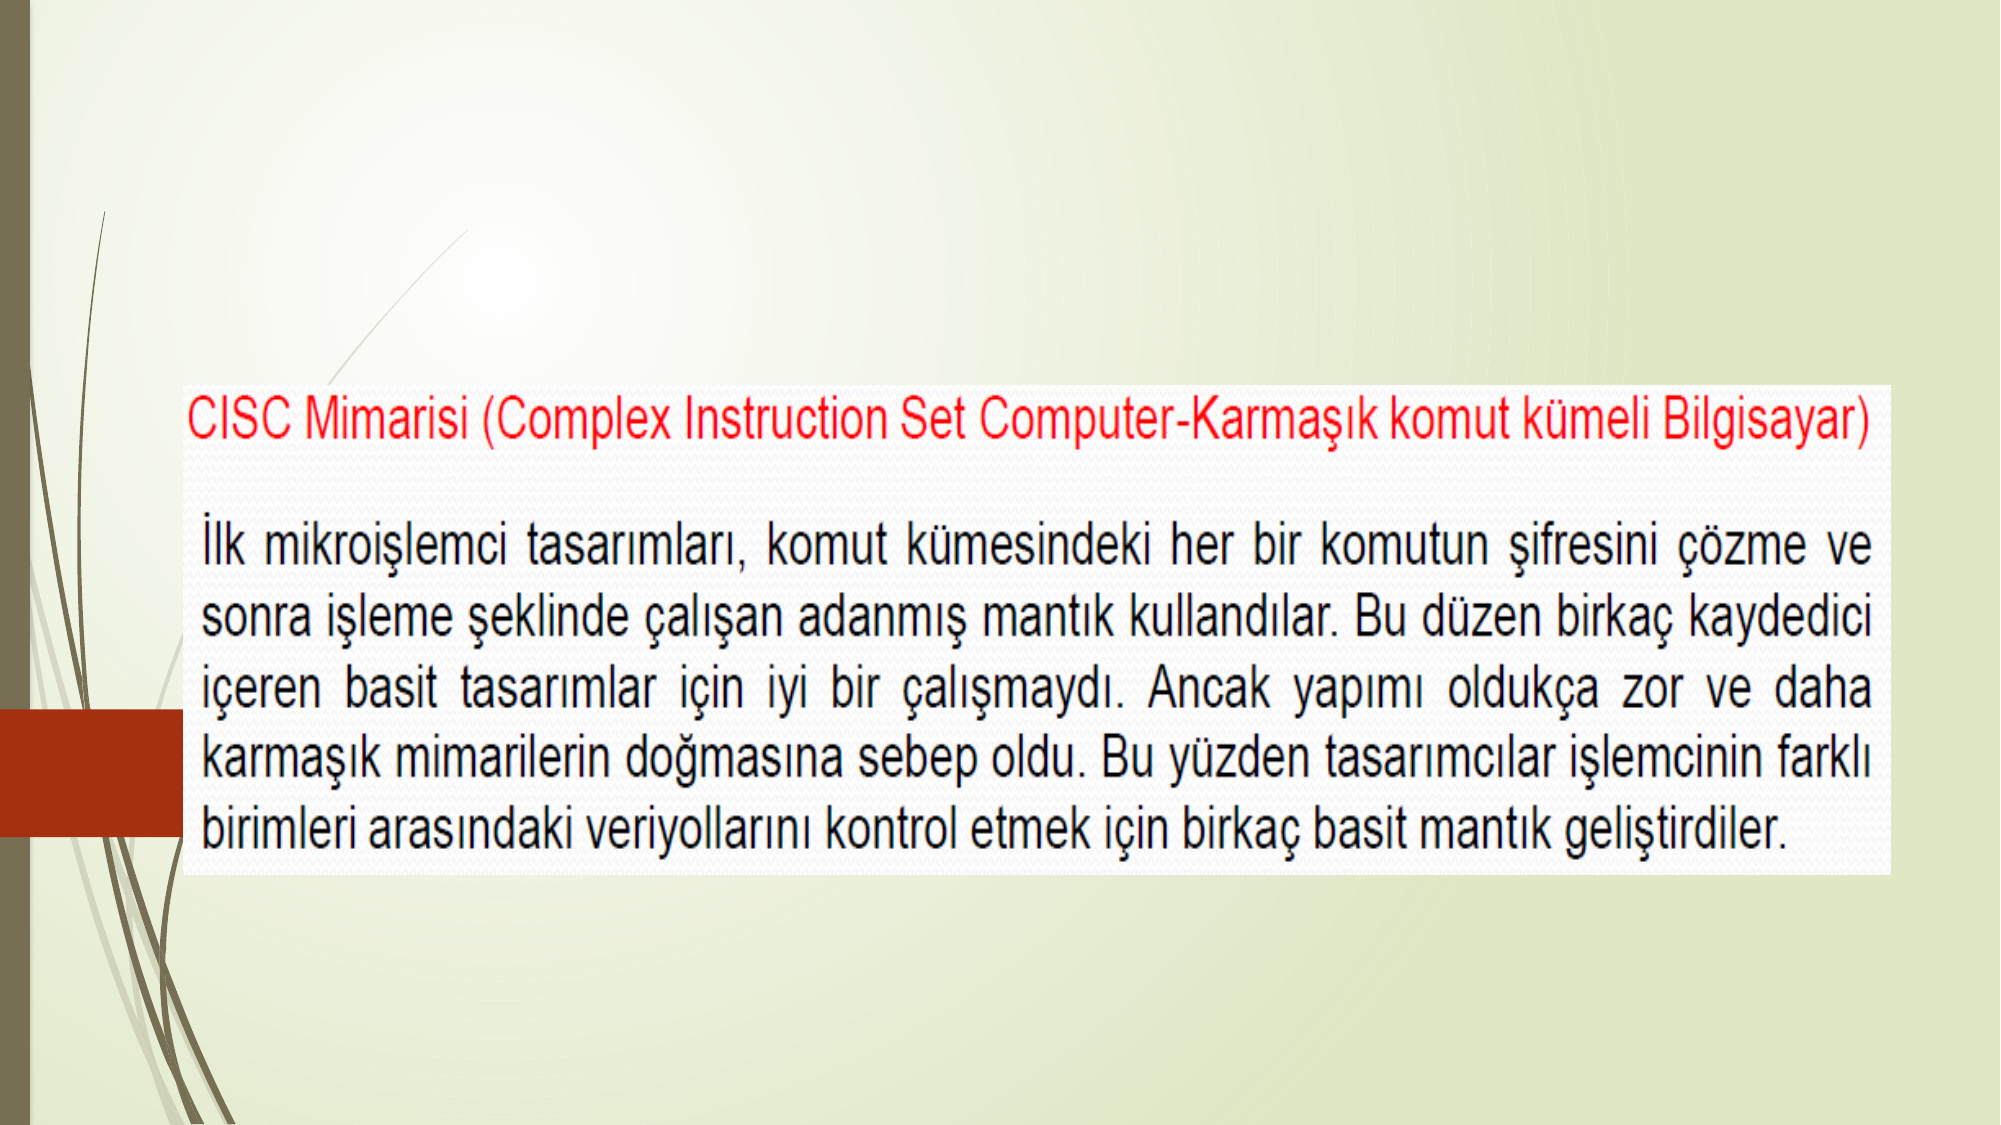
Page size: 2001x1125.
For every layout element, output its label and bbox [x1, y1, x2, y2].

picture [183, 385, 1891, 876]
